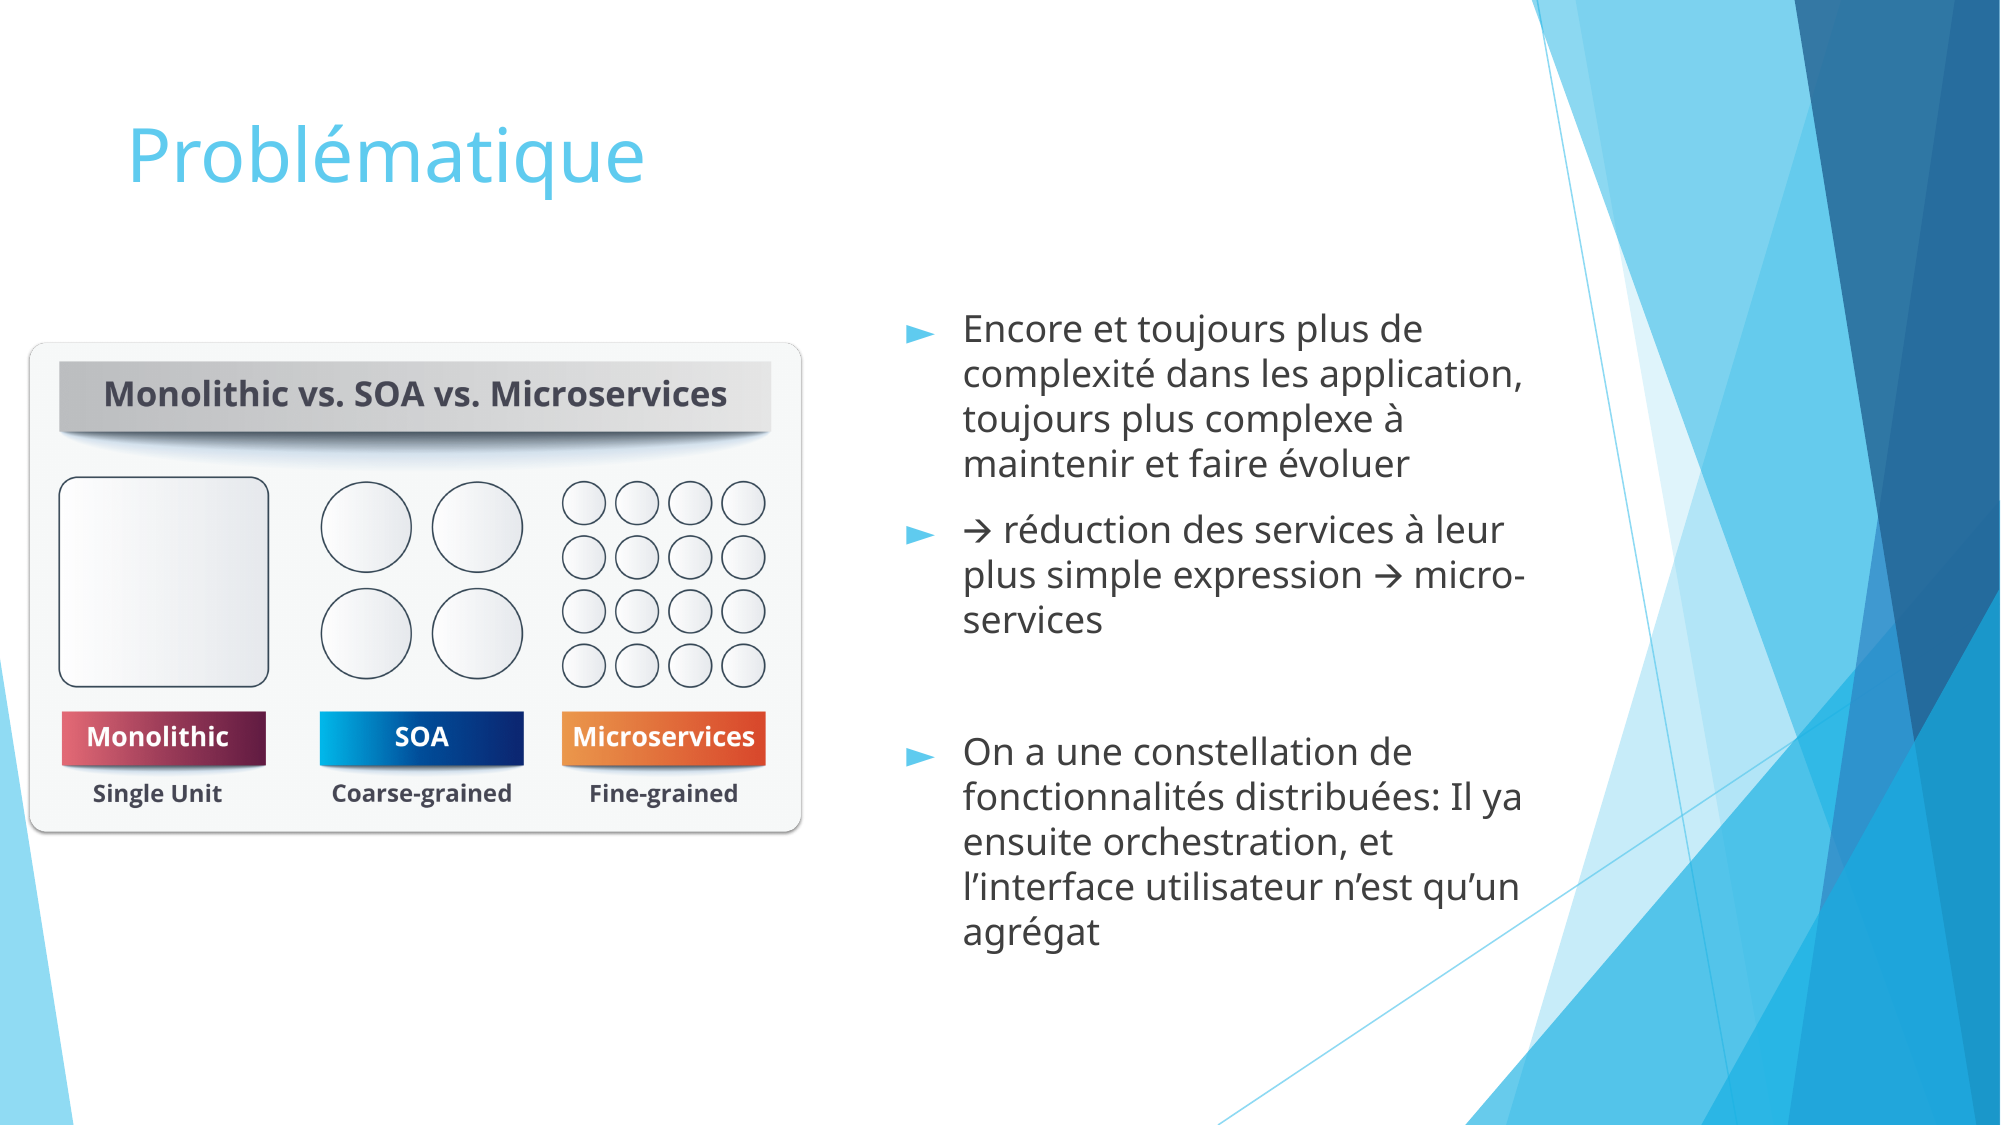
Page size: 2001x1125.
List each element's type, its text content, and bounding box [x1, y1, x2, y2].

title Problématique [111, 99, 1522, 317]
picture [24, 339, 807, 839]
list Encore et toujours plus de complexité dans les application, toujours plus complexe à maintenir et faire évoluer 🡪 réduction des services à leur plus simple expression 🡪 micro-services On a une constellation de fonctionnalités distribuées: Il ya ensuite orchestration, et l’interface utilisateur n’est qu’un agrégat [891, 297, 1544, 1025]
